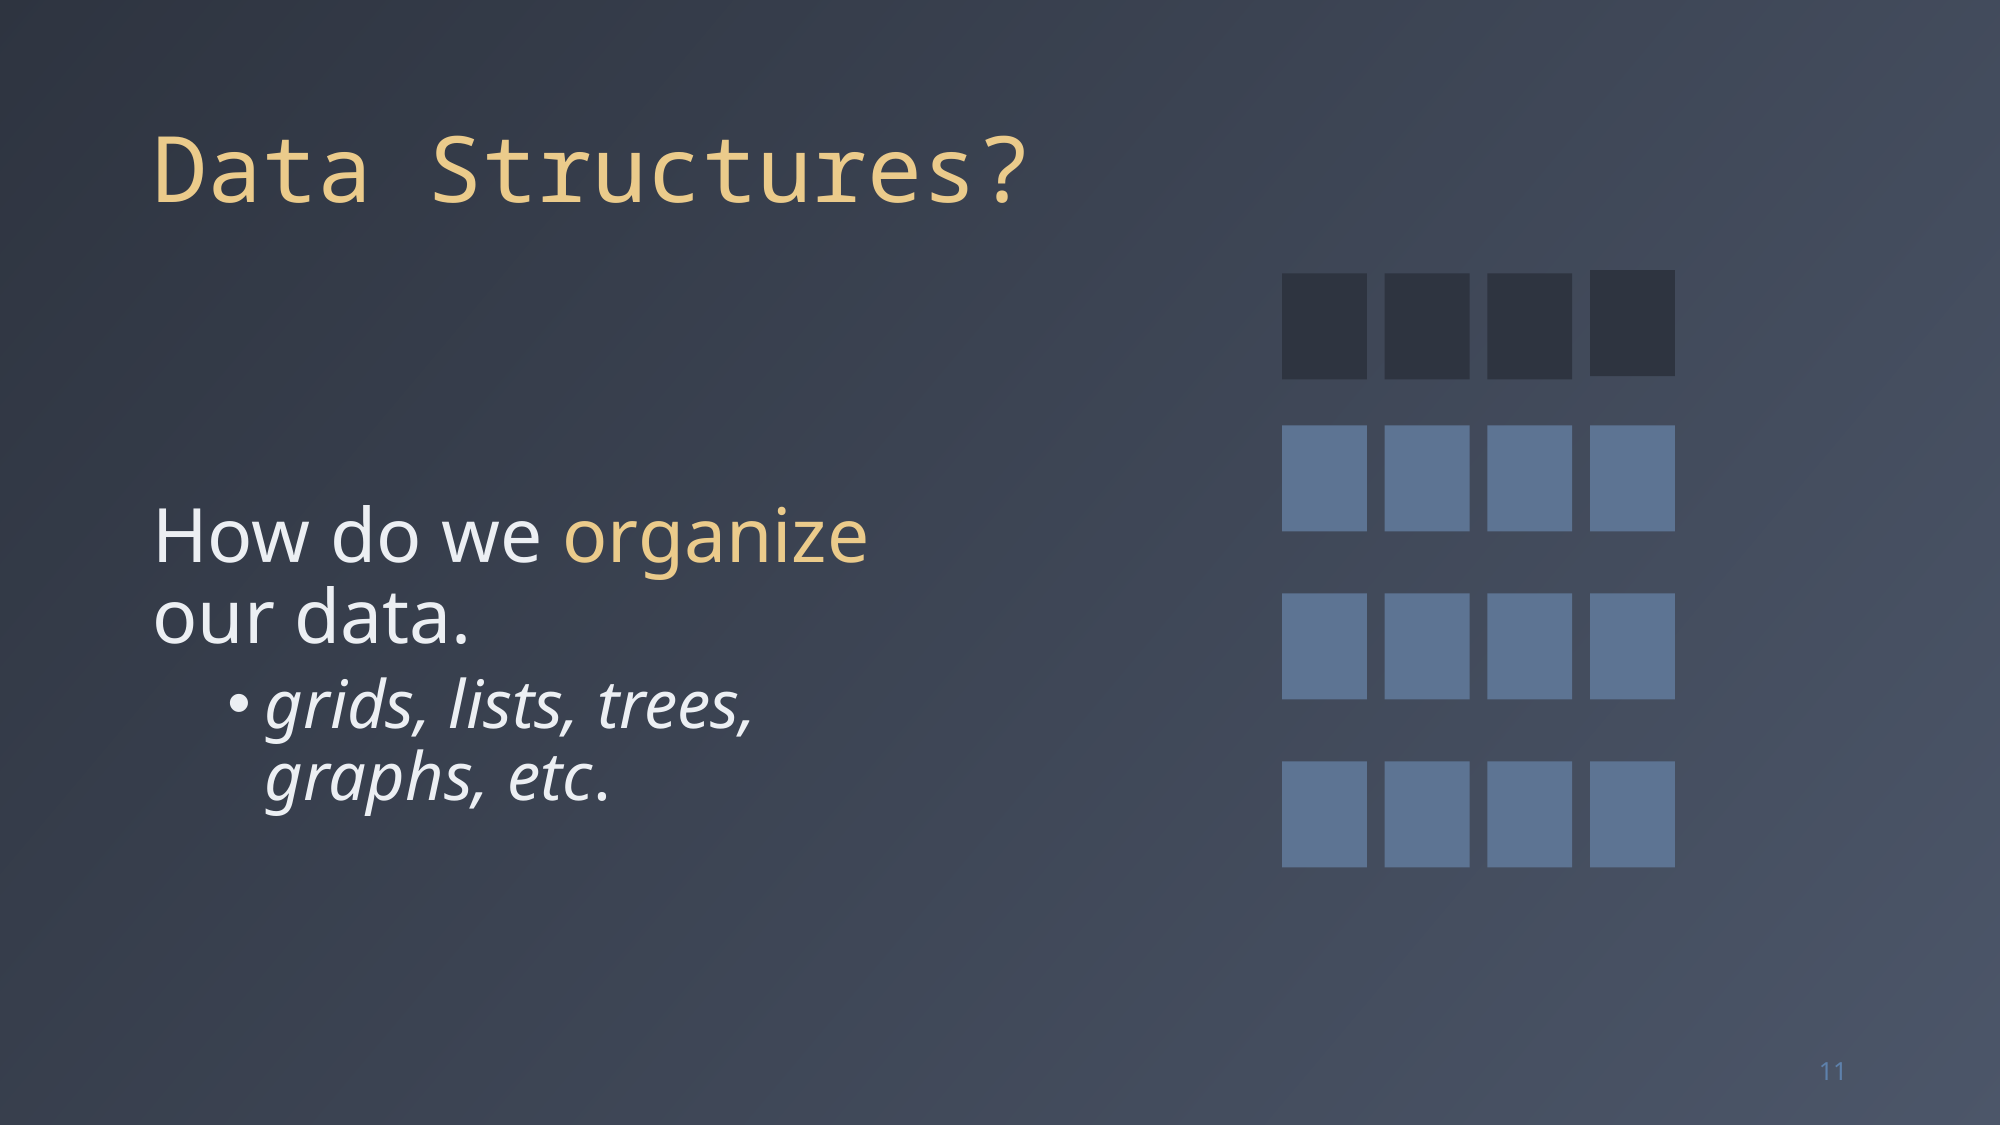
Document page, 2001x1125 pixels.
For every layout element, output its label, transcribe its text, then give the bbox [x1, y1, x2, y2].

text_box [1590, 425, 1675, 532]
text_box [1282, 593, 1367, 700]
text_box [1590, 593, 1675, 700]
text_box [1384, 273, 1470, 380]
text_box [1282, 273, 1367, 380]
text_box [1487, 761, 1573, 868]
list How do we organize our data. grids, lists, trees, graphs, etc. [137, 299, 988, 1014]
text_box [1487, 425, 1573, 532]
text_box [1487, 593, 1573, 700]
text_box [1384, 593, 1470, 700]
slide_number 11 [1738, 1042, 1863, 1103]
text_box [1282, 425, 1367, 532]
text_box [1590, 761, 1675, 868]
title Data Structures? [137, 26, 1863, 230]
text_box [1384, 761, 1470, 868]
text_box [1282, 761, 1367, 868]
text_box [1590, 270, 1675, 377]
text_box [1384, 425, 1470, 532]
text_box [1487, 273, 1573, 380]
